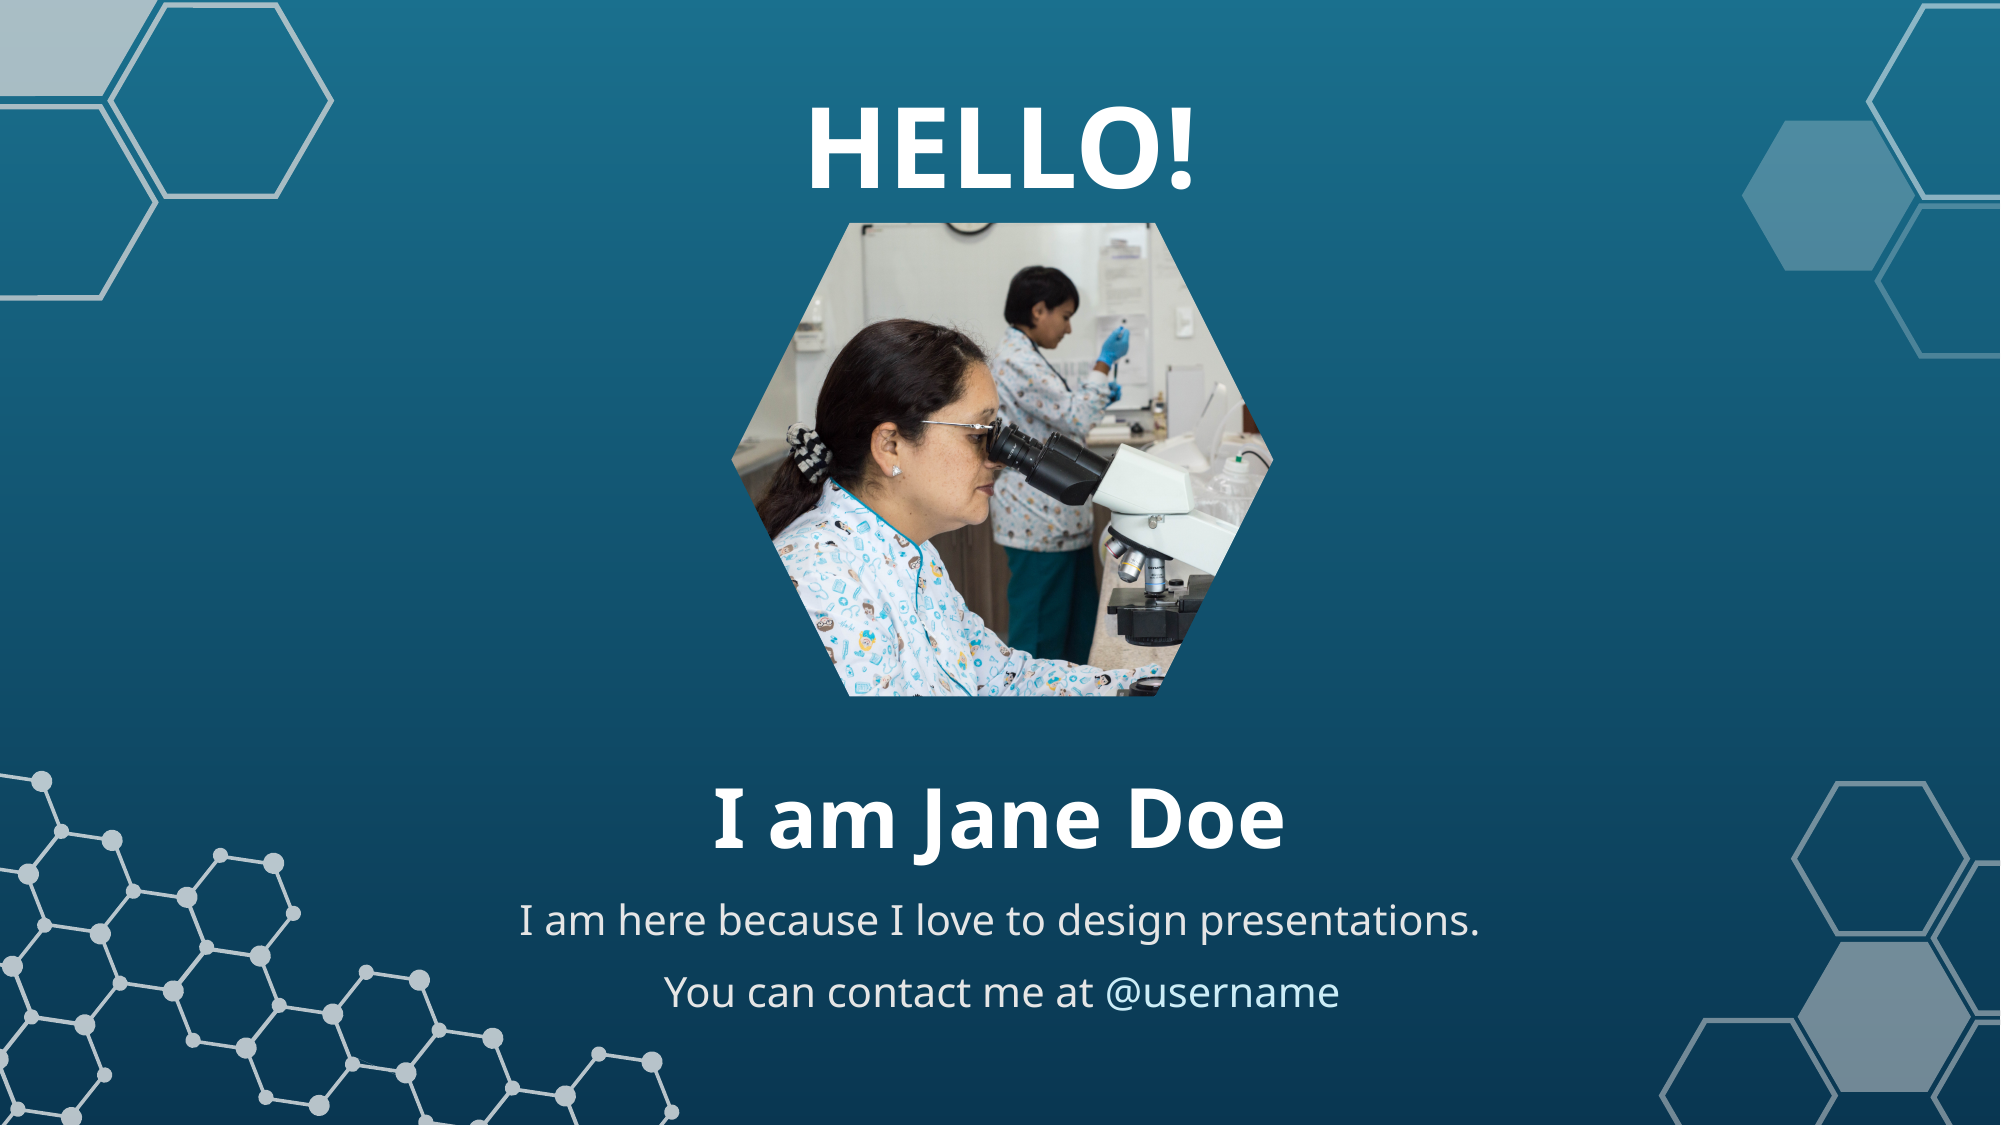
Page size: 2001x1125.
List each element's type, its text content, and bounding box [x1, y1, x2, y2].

text_box You can contact me at @username [561, 958, 1443, 1024]
picture [731, 222, 1274, 697]
text_box HELLO! [679, 68, 1321, 219]
text_box I am Jane Doe [615, 757, 1385, 873]
text_box I am here because I love to design presentations. [365, 886, 1635, 952]
